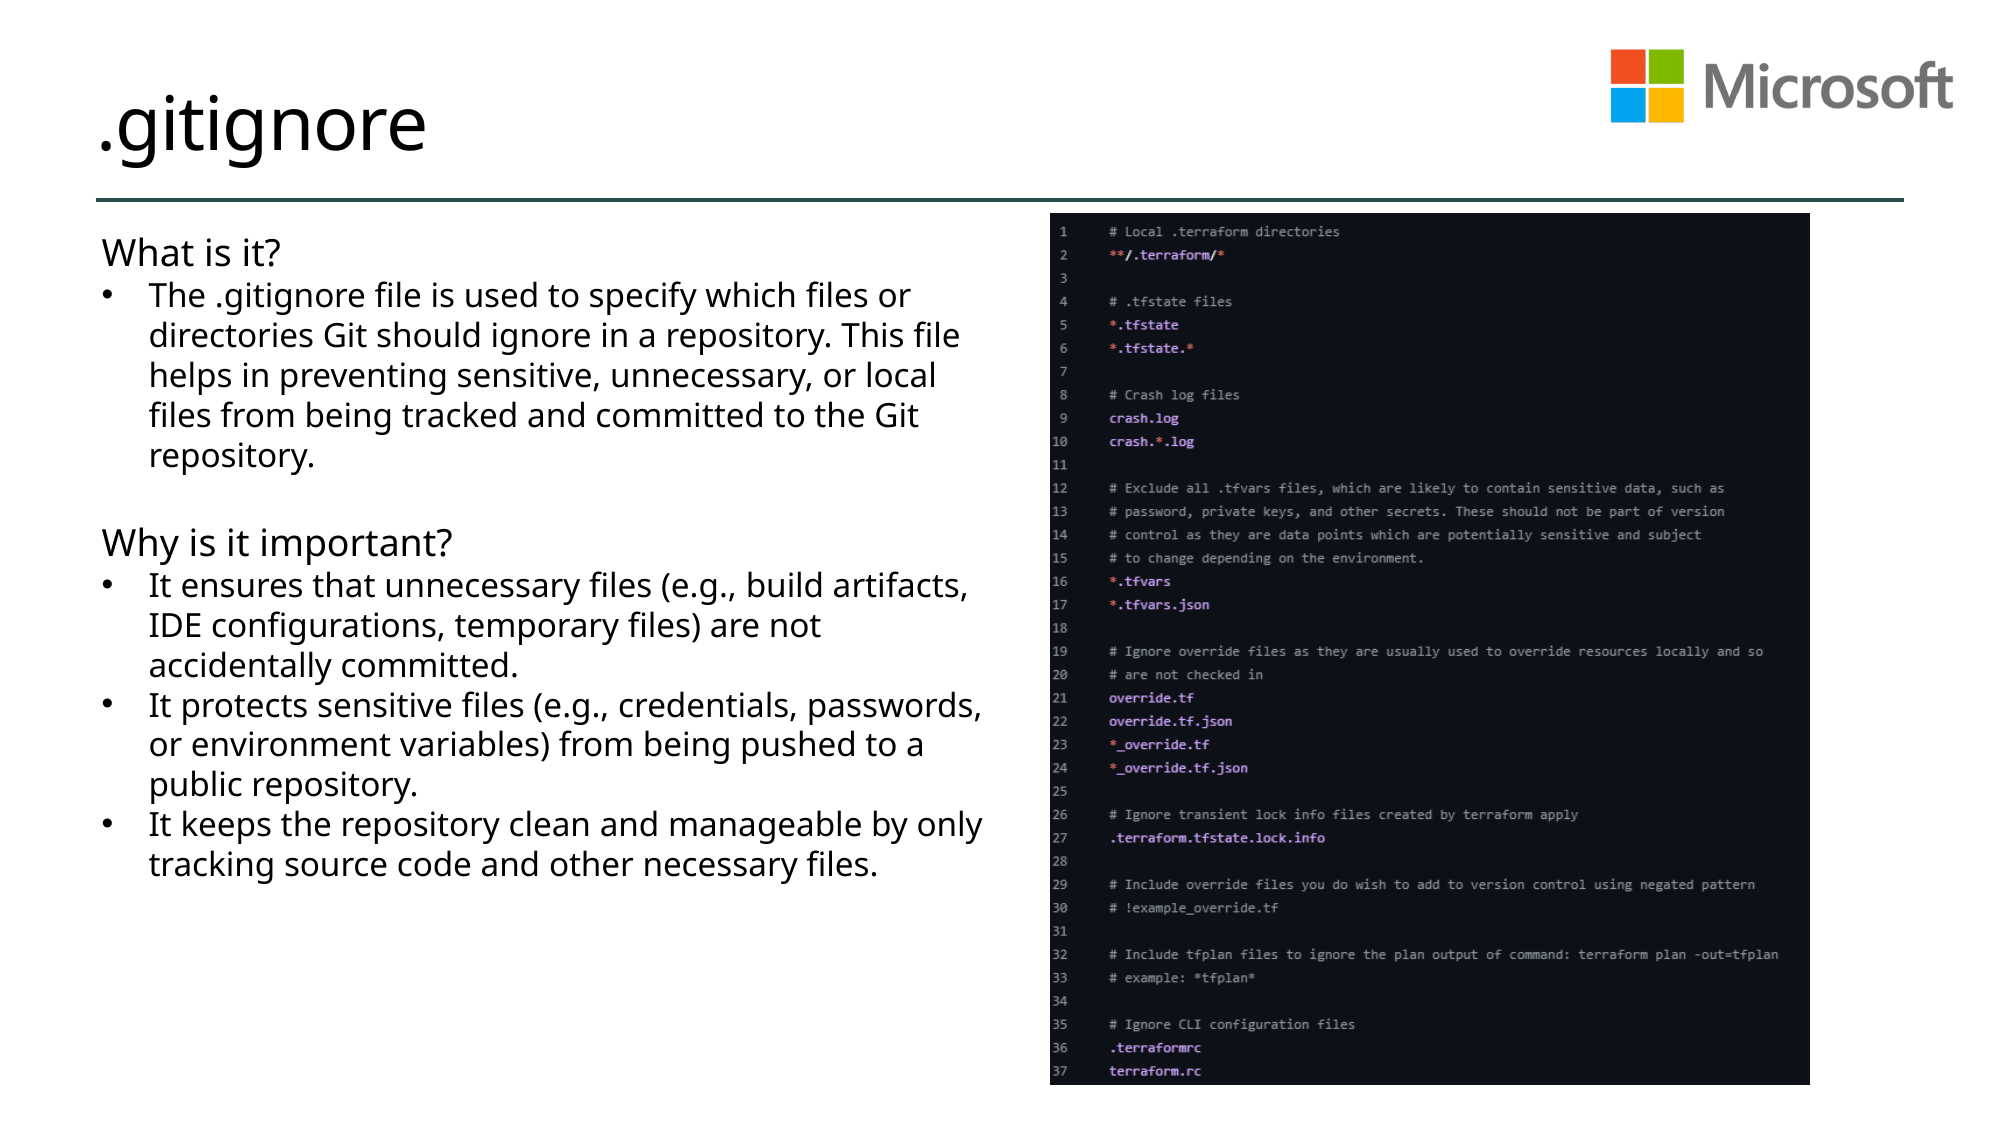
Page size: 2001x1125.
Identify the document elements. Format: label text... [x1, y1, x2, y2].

text_box What is it? The .gitignore file is used to specify which files or directories Git should ignore in a repository. This file helps in preventing sensitive, unnecessary, or local files from being tracked and committed to the Git repository. Why is it important? It ensures that unnecessary files (e.g., build artifacts, IDE configurations, temporary files) are not accidentally committed. It protects sensitive files (e.g., credentials, passwords, or environment variables) from being pushed to a public repository. It keeps the repository clean and manageable by only tracking source code and other necessary files. [86, 221, 1000, 891]
picture [1049, 212, 1811, 1086]
picture [1562, 4, 2000, 166]
title .gitignore [96, 75, 1562, 166]
